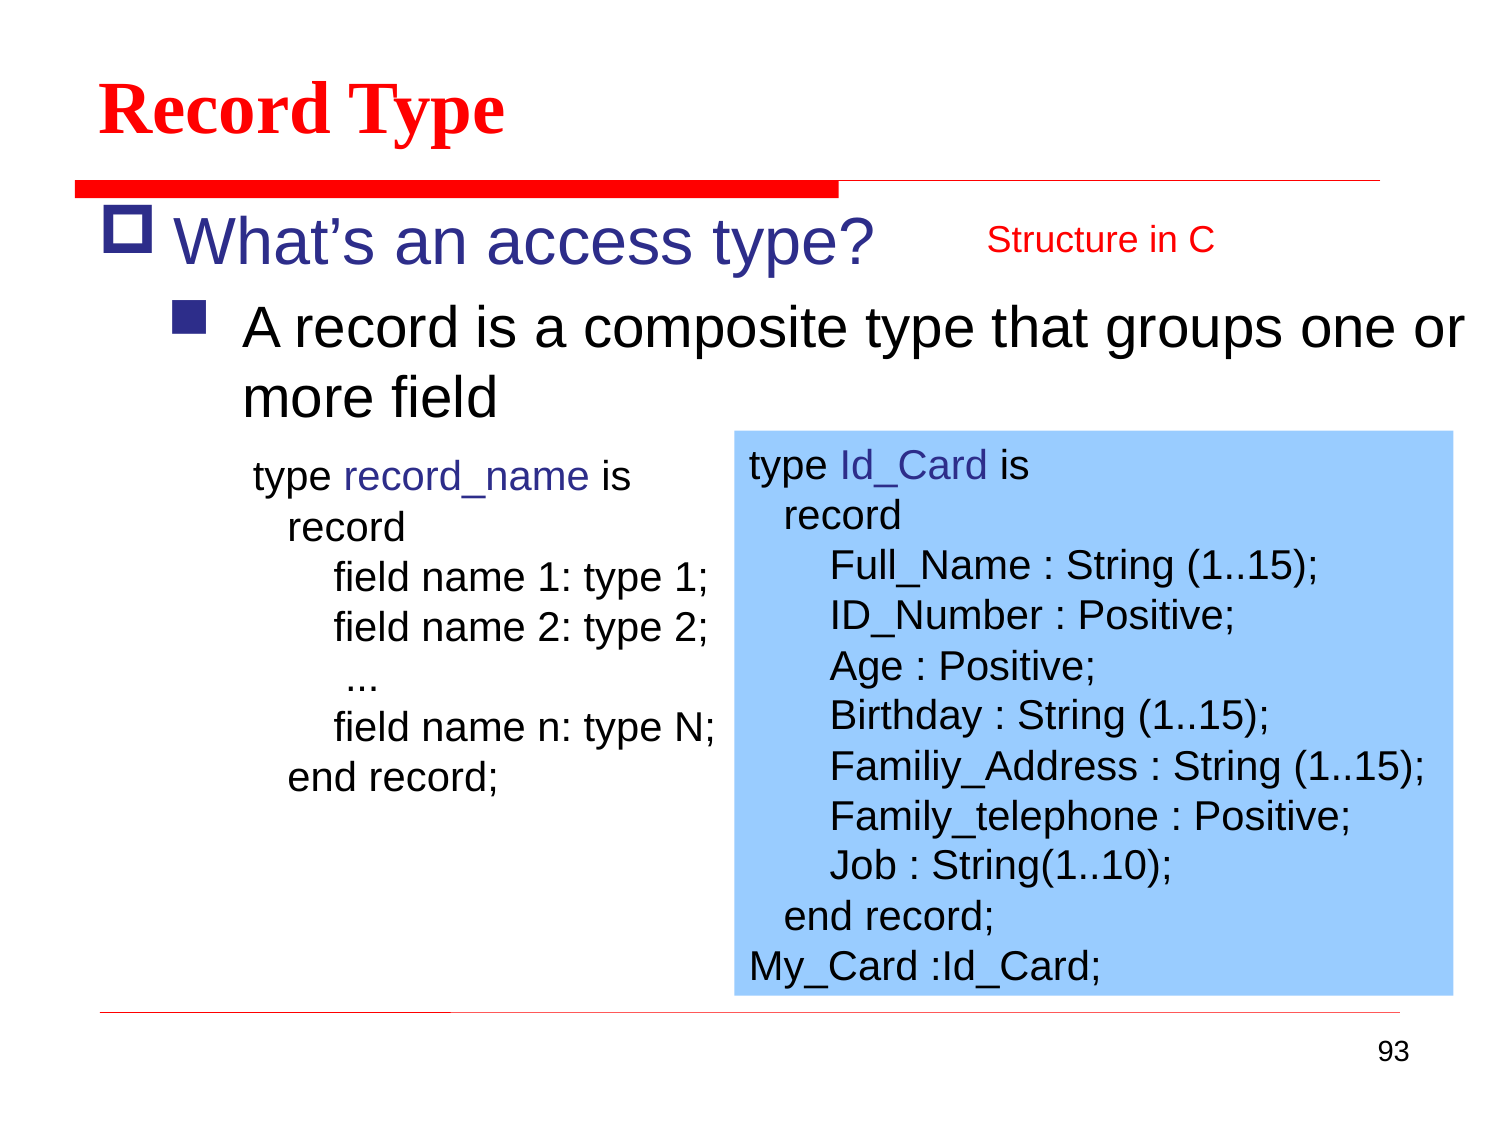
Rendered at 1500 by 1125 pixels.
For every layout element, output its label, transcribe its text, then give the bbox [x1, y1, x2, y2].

text_box Structure in C [971, 207, 1231, 268]
text_box What’s an access type? [98, 197, 1325, 278]
slide_number 93 [1074, 1024, 1426, 1103]
text_box type Id_Card is record Full_Name : String (1..15); ID_Number : Positive; Age : Positive; Birthday : String (1..15); Familiy_Address : String (1..15); Family_telephone : Positive; Job : String(1..10); end record; My_Card :Id_Card; [734, 430, 1454, 996]
text_box A record is a composite type that groups one or more field [167, 289, 1497, 430]
text_box type record_name is record field name 1: type 1; field name 2: type 2; ... field name n: type N; end record; [238, 441, 734, 807]
text_box Record Type [98, 78, 507, 149]
